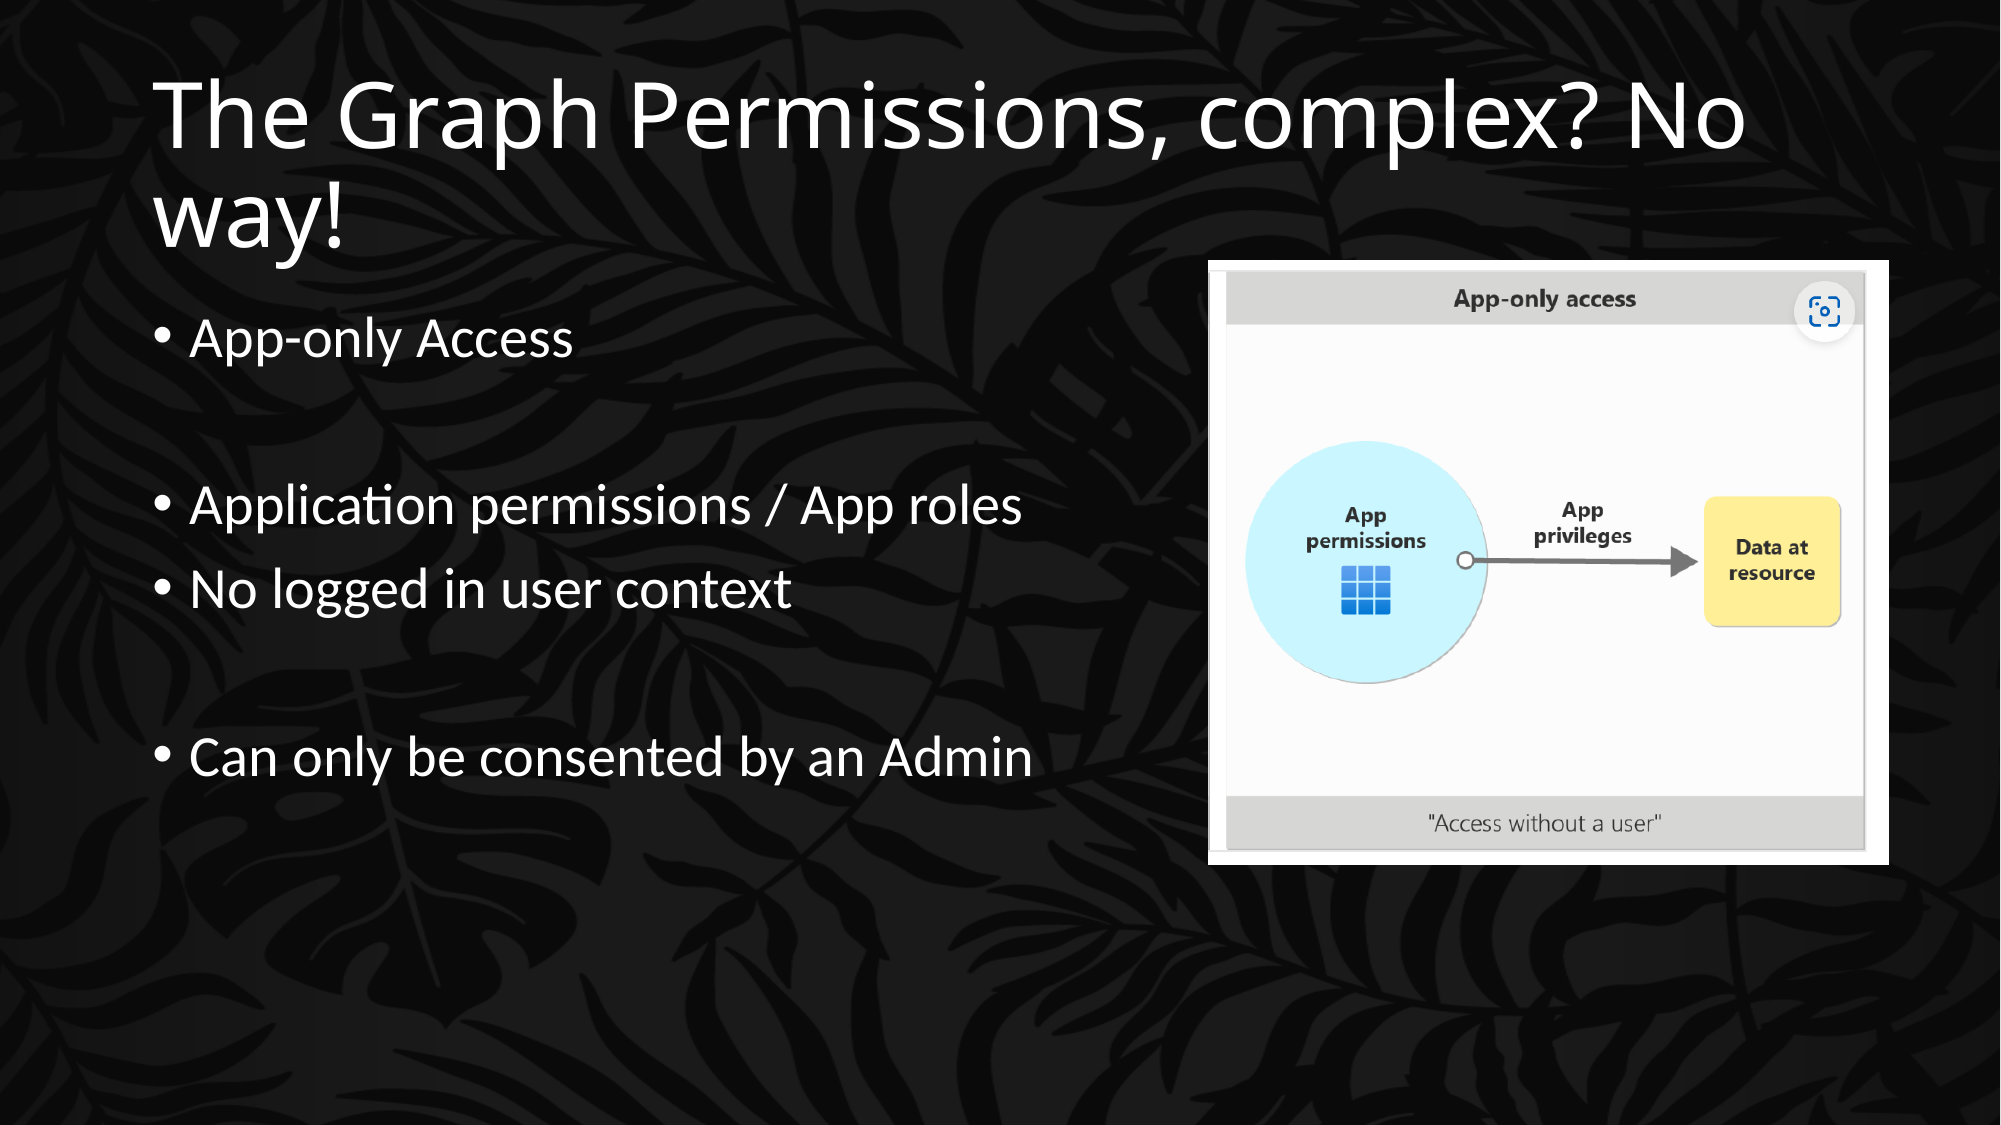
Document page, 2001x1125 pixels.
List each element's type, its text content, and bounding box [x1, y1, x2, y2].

title The Graph Permissions, complex? No way! [137, 59, 1863, 278]
picture [0, 0, 2001, 1125]
list App-only Access Application permissions / App roles No logged in user context Can only be consented by an Admin [137, 299, 1141, 1014]
